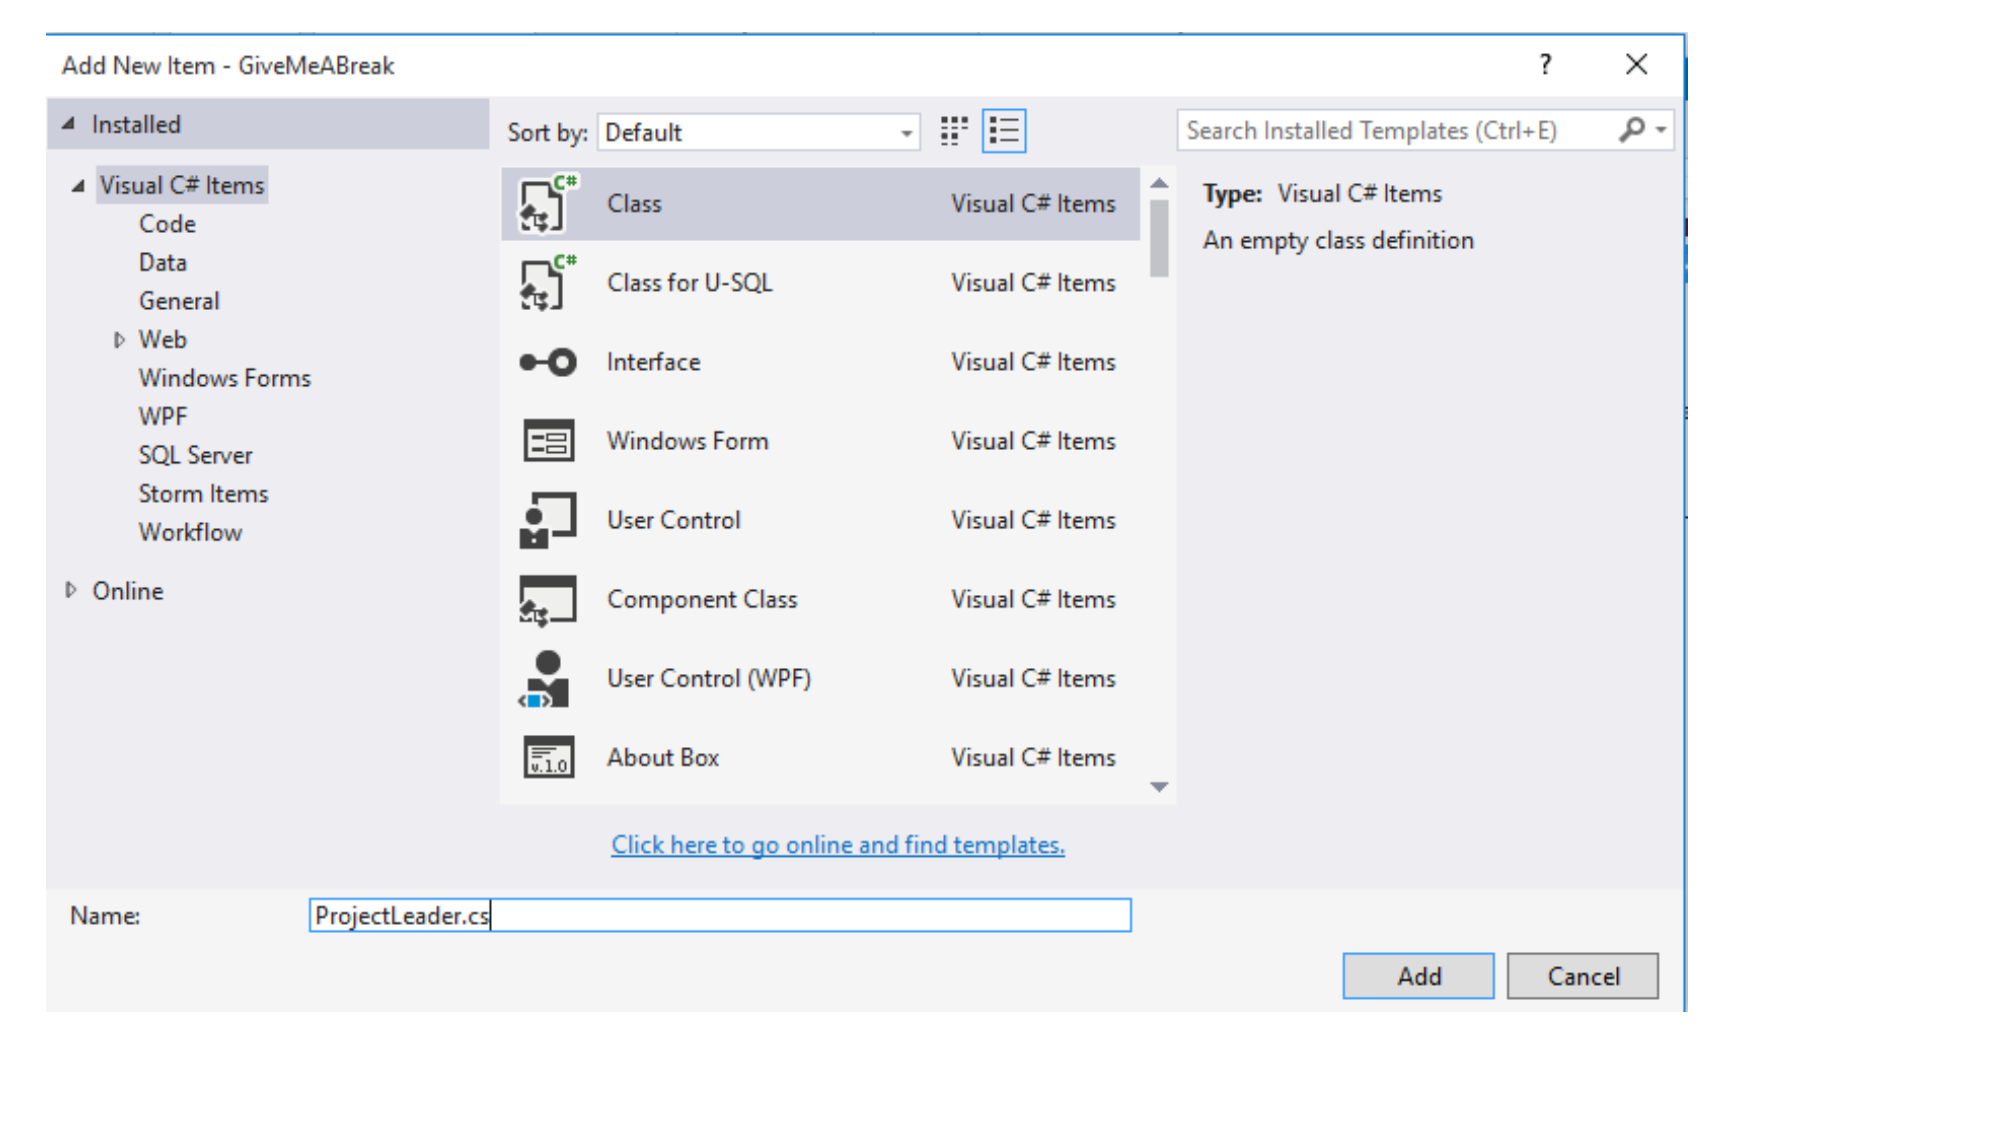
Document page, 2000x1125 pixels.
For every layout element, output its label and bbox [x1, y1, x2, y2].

picture [46, 32, 1688, 1012]
